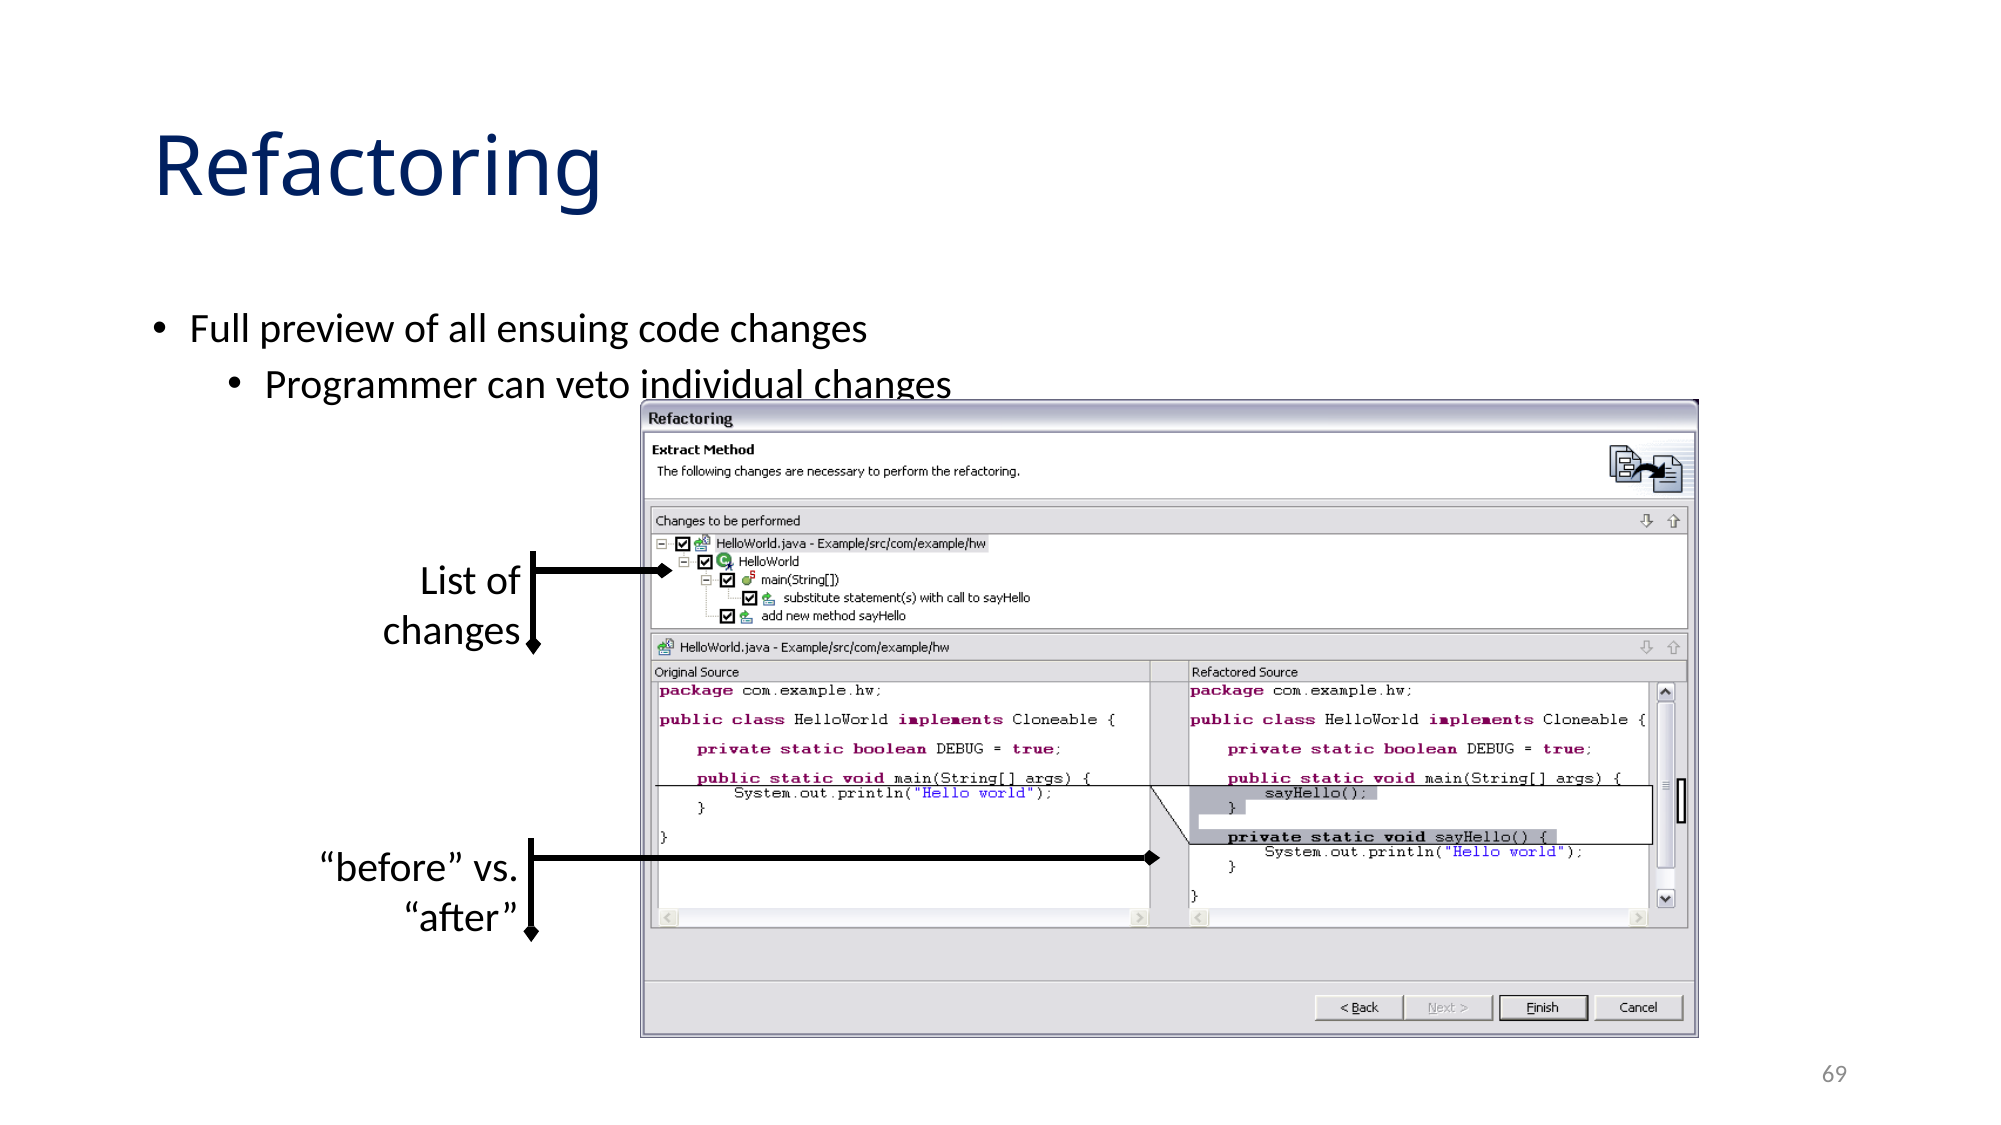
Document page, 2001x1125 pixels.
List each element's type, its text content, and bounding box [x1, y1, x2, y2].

text_box “before” vs. “after” [305, 838, 519, 942]
slide_number 69 [1412, 1042, 1863, 1103]
text_box List of changes [528, 551, 640, 655]
text_box List of changes [307, 551, 521, 655]
list Full preview of all ensuing code changes Programmer can veto individual changes [137, 299, 1863, 1014]
title Refactoring [137, 59, 1863, 278]
picture [640, 399, 1699, 1038]
